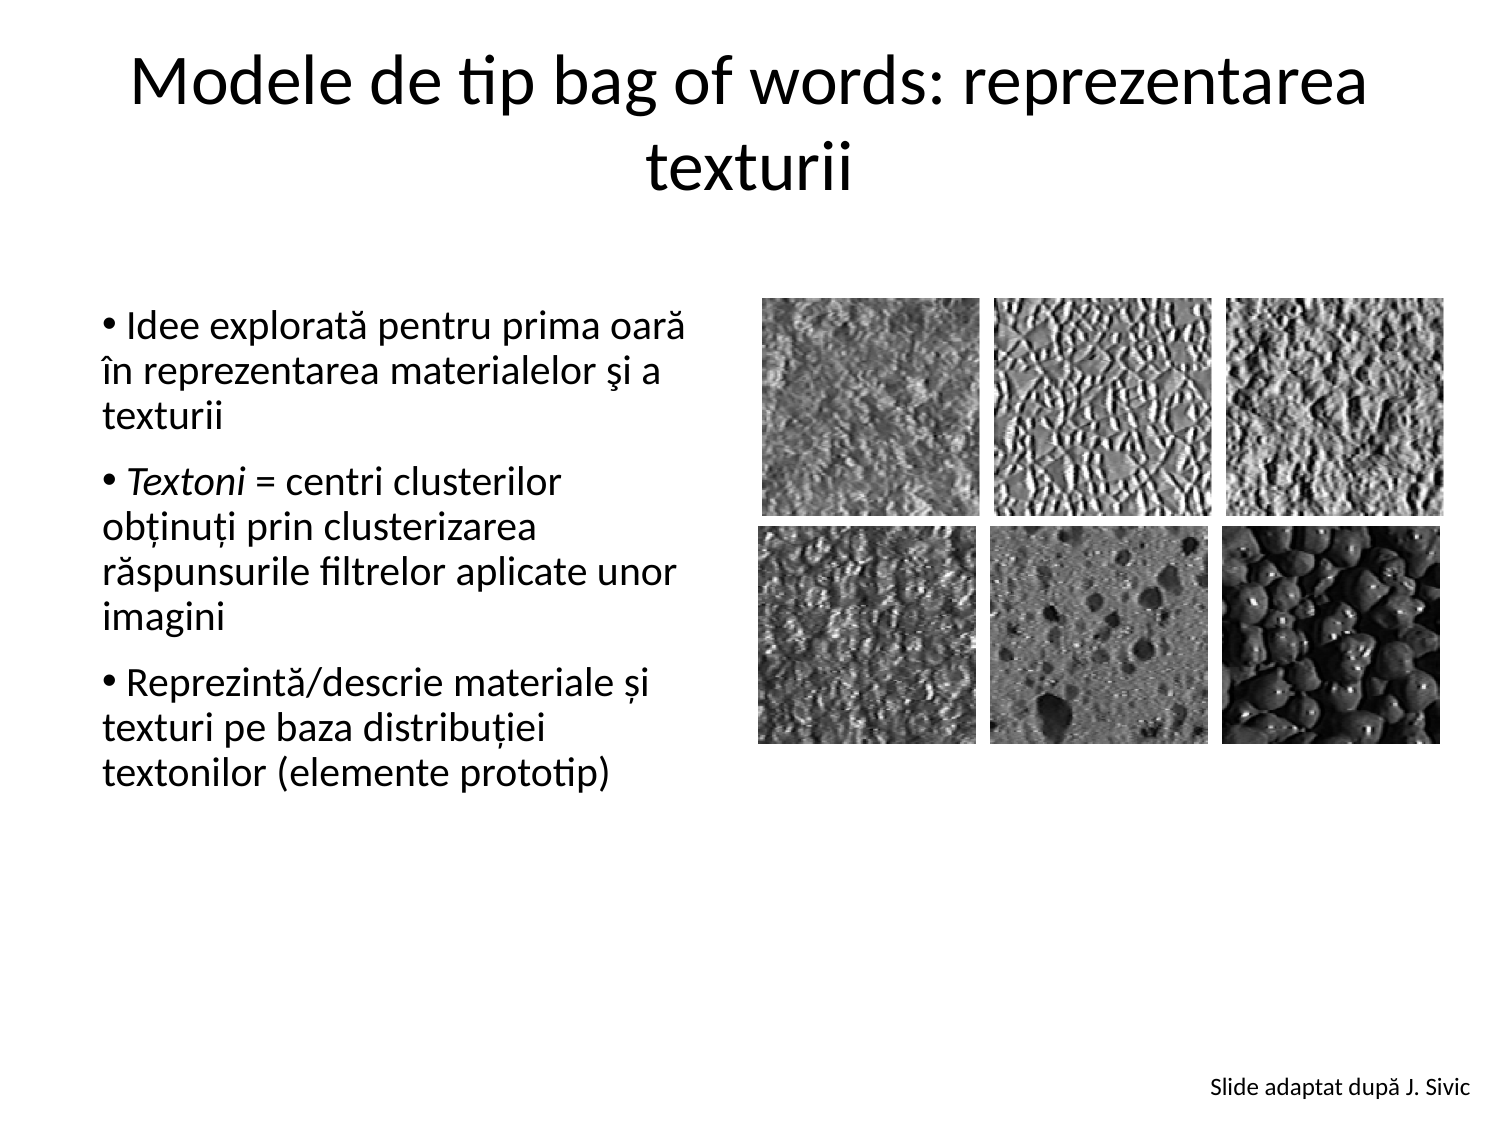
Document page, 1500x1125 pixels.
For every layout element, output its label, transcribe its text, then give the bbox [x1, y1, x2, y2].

title Modele de tip bag of words: reprezentarea texturii [75, 24, 1425, 212]
list Idee explorată pentru prima oară în reprezentarea materialelor şi a texturii Textoni = centri clusterilor obținuți prin clusterizarea răspunsurile filtrelor aplicate unor imagini Reprezintă/descrie materiale și texturi pe baza distribuției textonilor (elemente prototip) [86, 295, 704, 818]
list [757, 295, 1444, 746]
text_box Slide adaptat după J. Sivic [1195, 1063, 1500, 1109]
